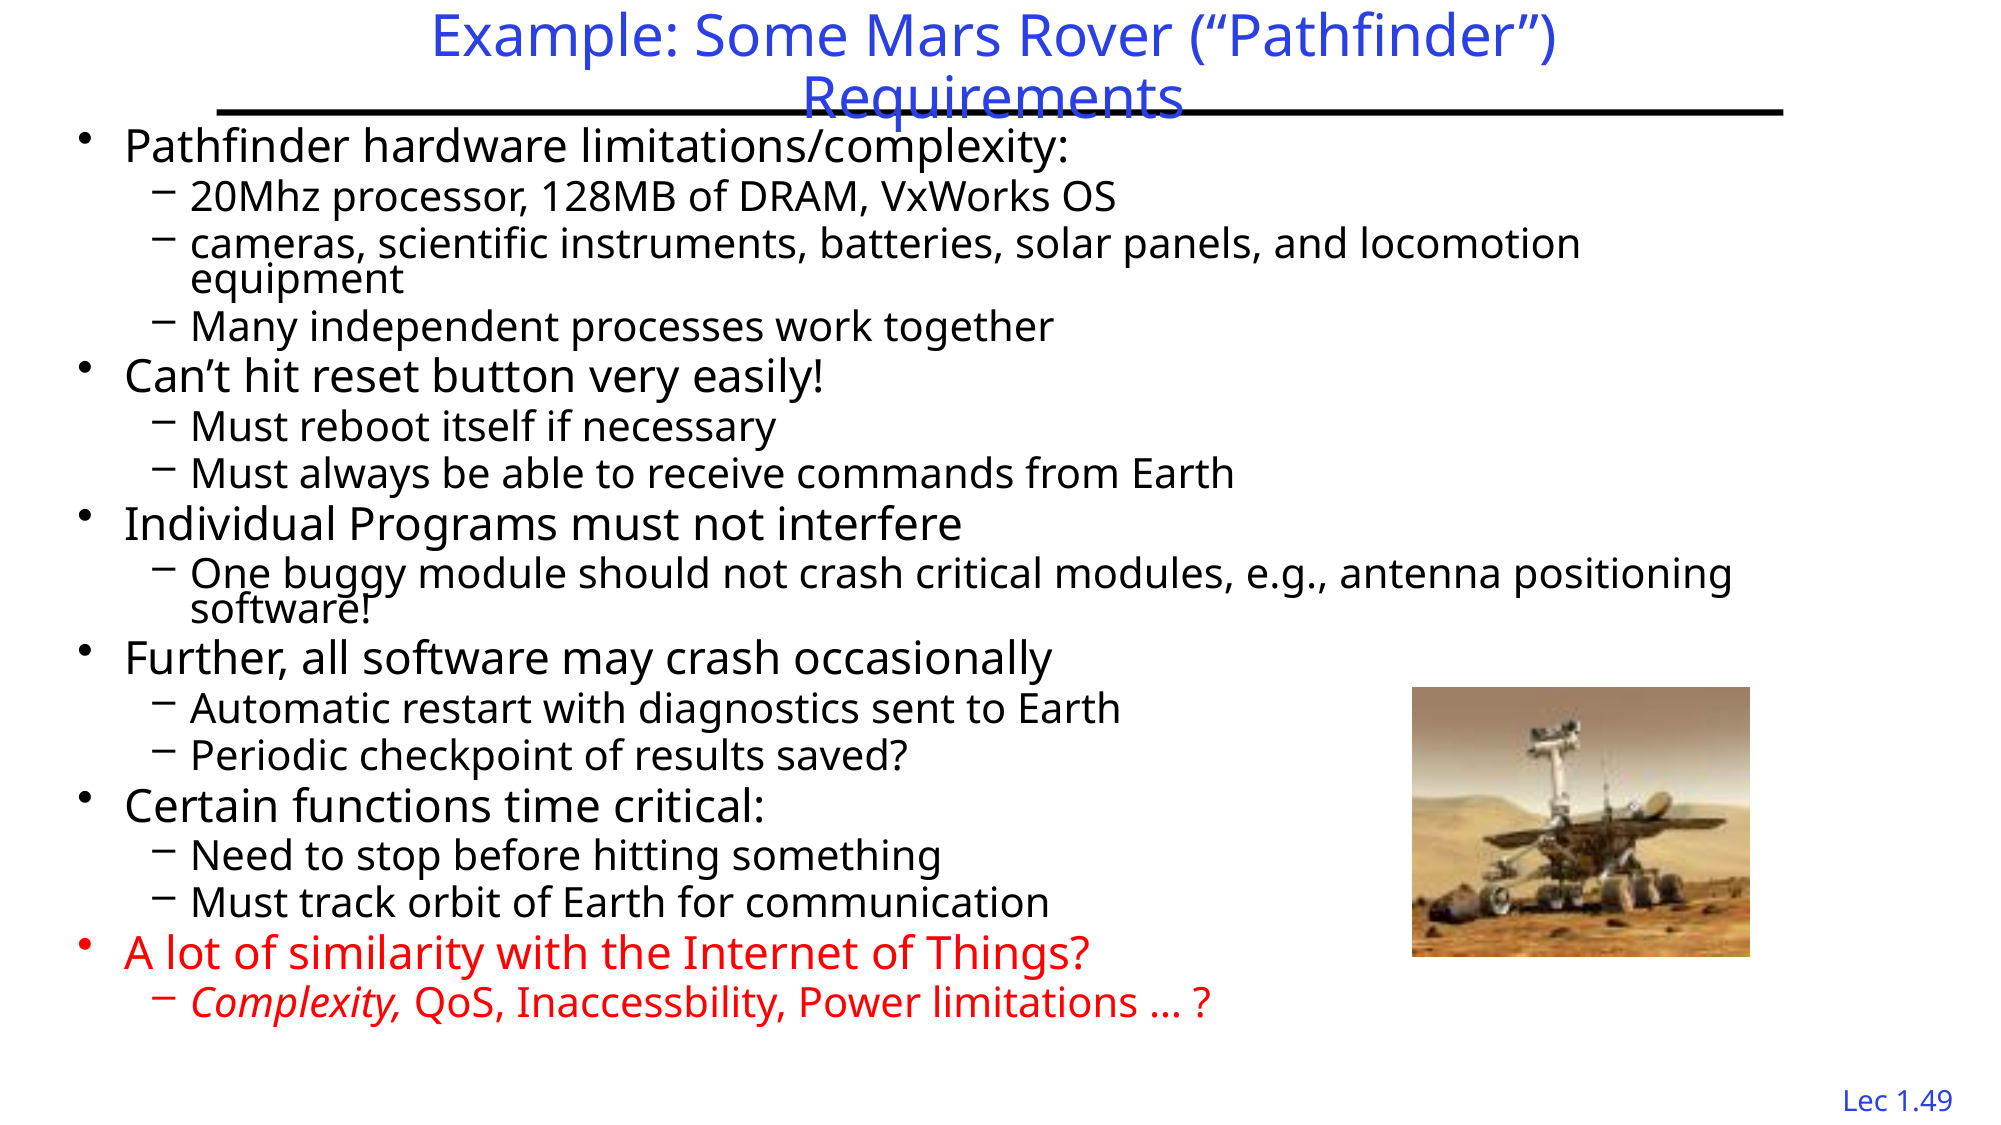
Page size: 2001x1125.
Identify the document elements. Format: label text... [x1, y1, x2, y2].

title Example: Some Mars Rover (“Pathfinder”) Requirements [237, 24, 1750, 113]
list Pathfinder hardware limitations/complexity: 20Mhz processor, 128MB of DRAM, VxWorks OS cameras, scientific instruments, batteries, solar panels, and locomotion equipment Many independent processes work together Can’t hit reset button very easily! Must reboot itself if necessary Must always be able to receive commands from Earth Individual Programs must not interfere One buggy module should not crash critical modules, e.g., antenna positioning software! Further, all software may crash occasionally Automatic restart with diagnostics sent to Earth Periodic checkpoint of results saved? Certain functions time critical: Need to stop before hitting something Must track orbit of Earth for communication A lot of similarity with the Internet of Things? Complexity, QoS, Inaccessbility, Power limitations … ? [62, 125, 1750, 1100]
picture [1412, 687, 1751, 957]
